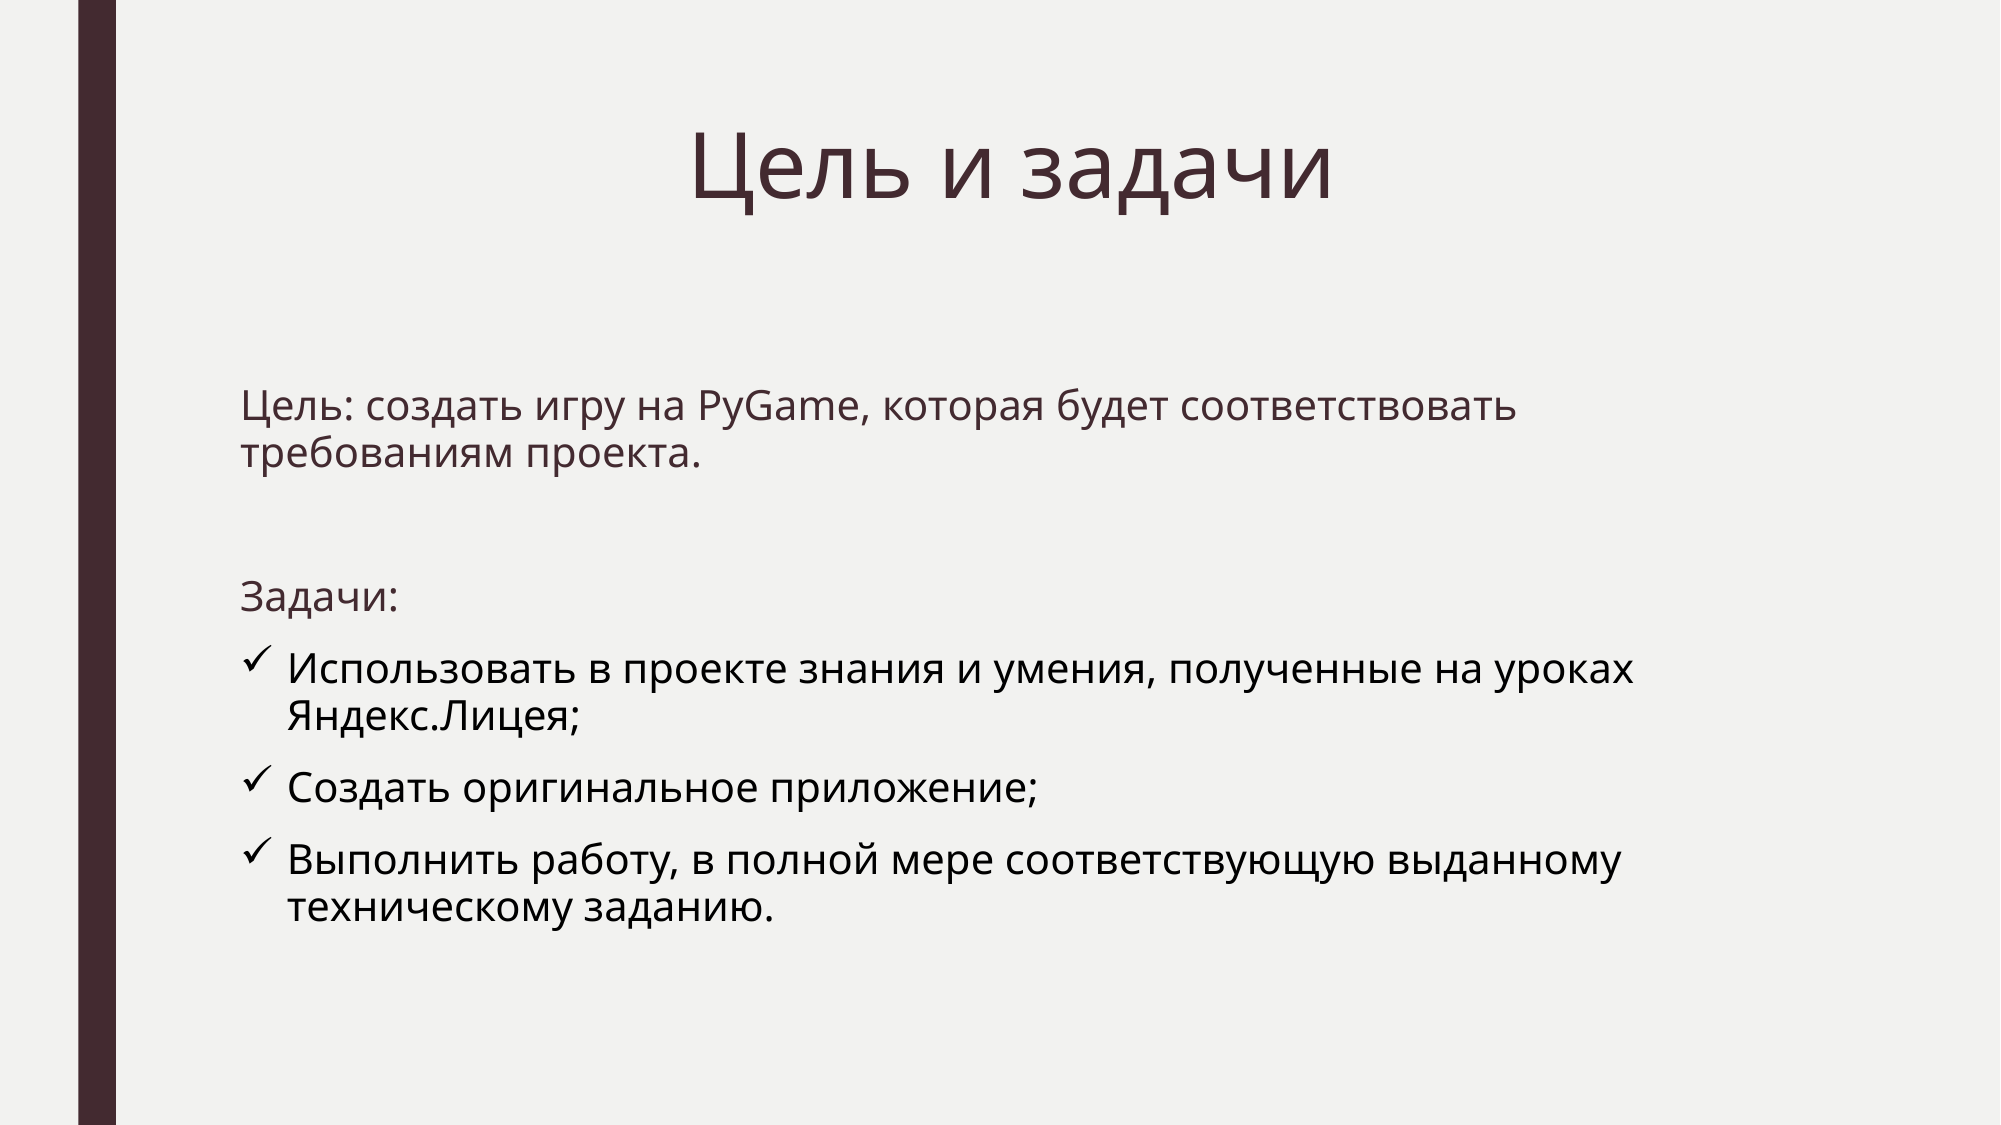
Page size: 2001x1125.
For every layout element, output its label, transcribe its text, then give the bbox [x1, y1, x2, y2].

list Цель: создать игру на PyGame, которая будет соответствовать требованиям проекта. Задачи: Использовать в проекте знания и умения, полученные на уроках Яндекс.Лицея; Создать оригинальное приложение; Выполнить работу, в полной мере соответствующую выданному техническому заданию. [225, 375, 1800, 963]
title Цель и задачи [225, 112, 1800, 357]
